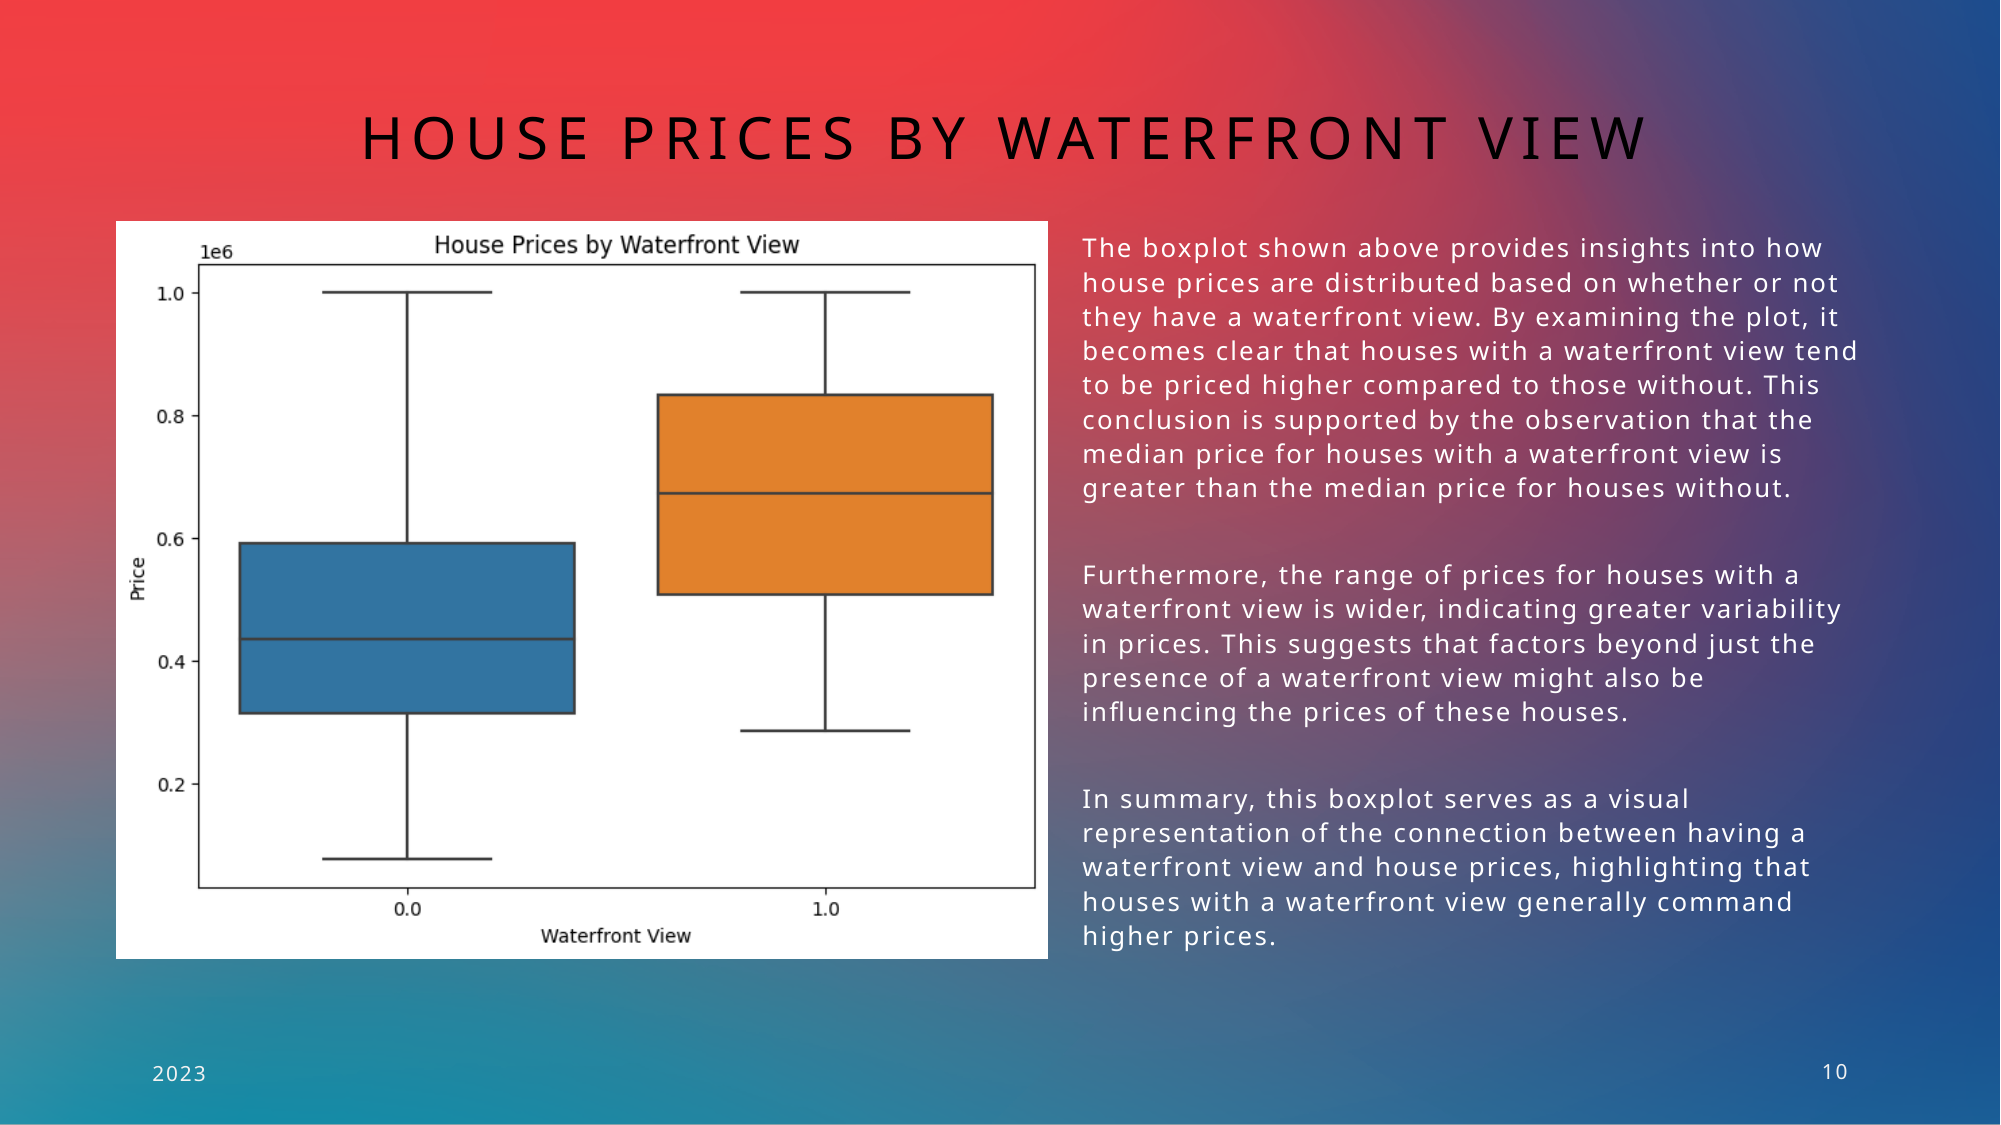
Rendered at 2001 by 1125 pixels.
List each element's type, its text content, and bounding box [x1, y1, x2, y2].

list The boxplot shown above provides insights into how house prices are distributed based on whether or not they have a waterfront view. By examining the plot, it becomes clear that houses with a waterfront view tend to be priced higher compared to those without. This conclusion is supported by the observation that the median price for houses with a waterfront view is greater than the median price for houses without. Furthermore, the range of prices for houses with a waterfront view is wider, indicating greater variability in prices. This suggests that factors beyond just the presence of a waterfront view might also be influencing the prices of these houses. In summary, this boxplot serves as a visual representation of the connection between having a waterfront view and house prices, highlighting that houses with a waterfront view generally command higher prices. [1067, 221, 1885, 959]
slide_number 2023 [137, 1042, 588, 1103]
slide_number 10 [1412, 1042, 1863, 1103]
title House Prices by Waterfront View [137, 72, 1869, 199]
picture [0, 0, 2000, 1125]
